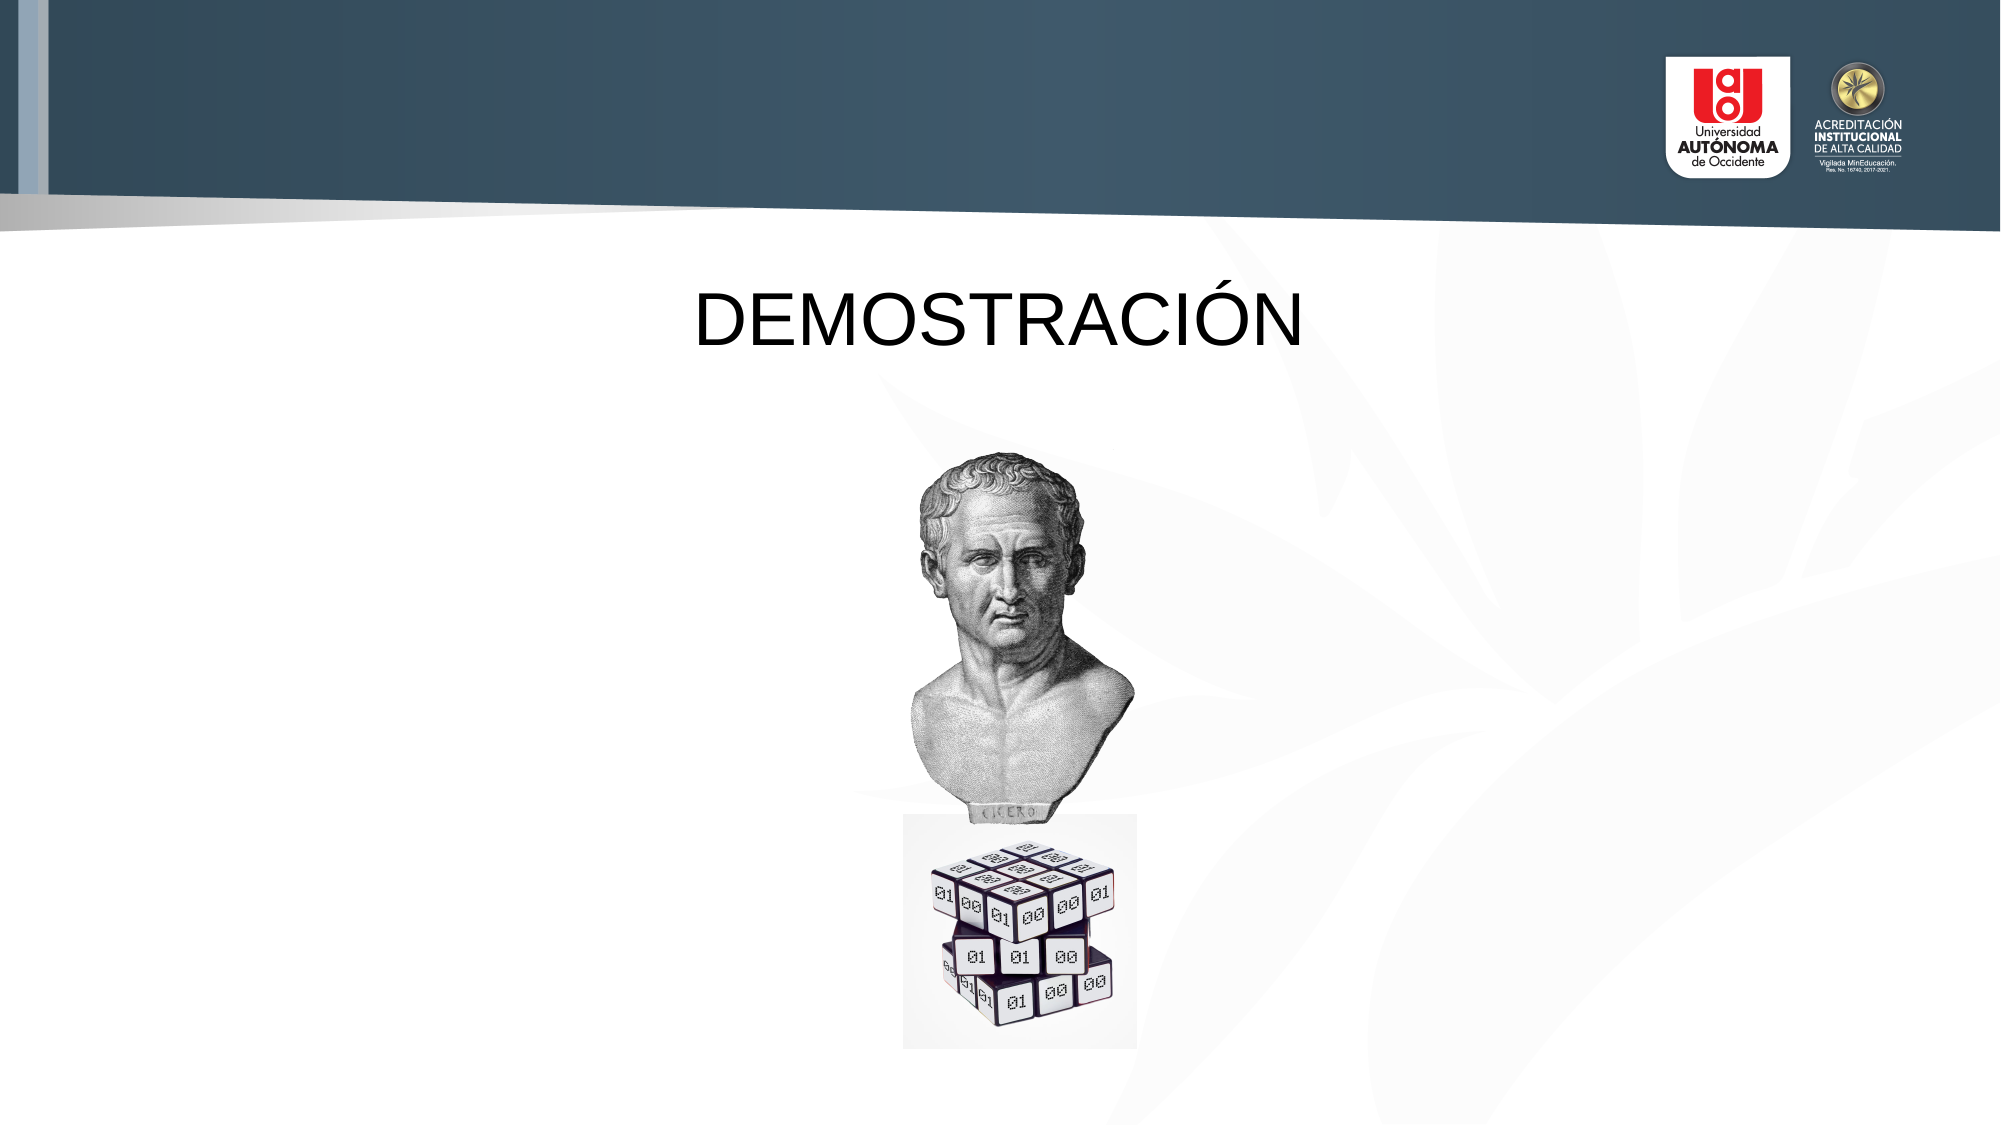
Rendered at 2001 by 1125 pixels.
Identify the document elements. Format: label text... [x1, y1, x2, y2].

title DEMOSTRACIÓN [249, 273, 1750, 393]
picture [0, 0, 2001, 1125]
